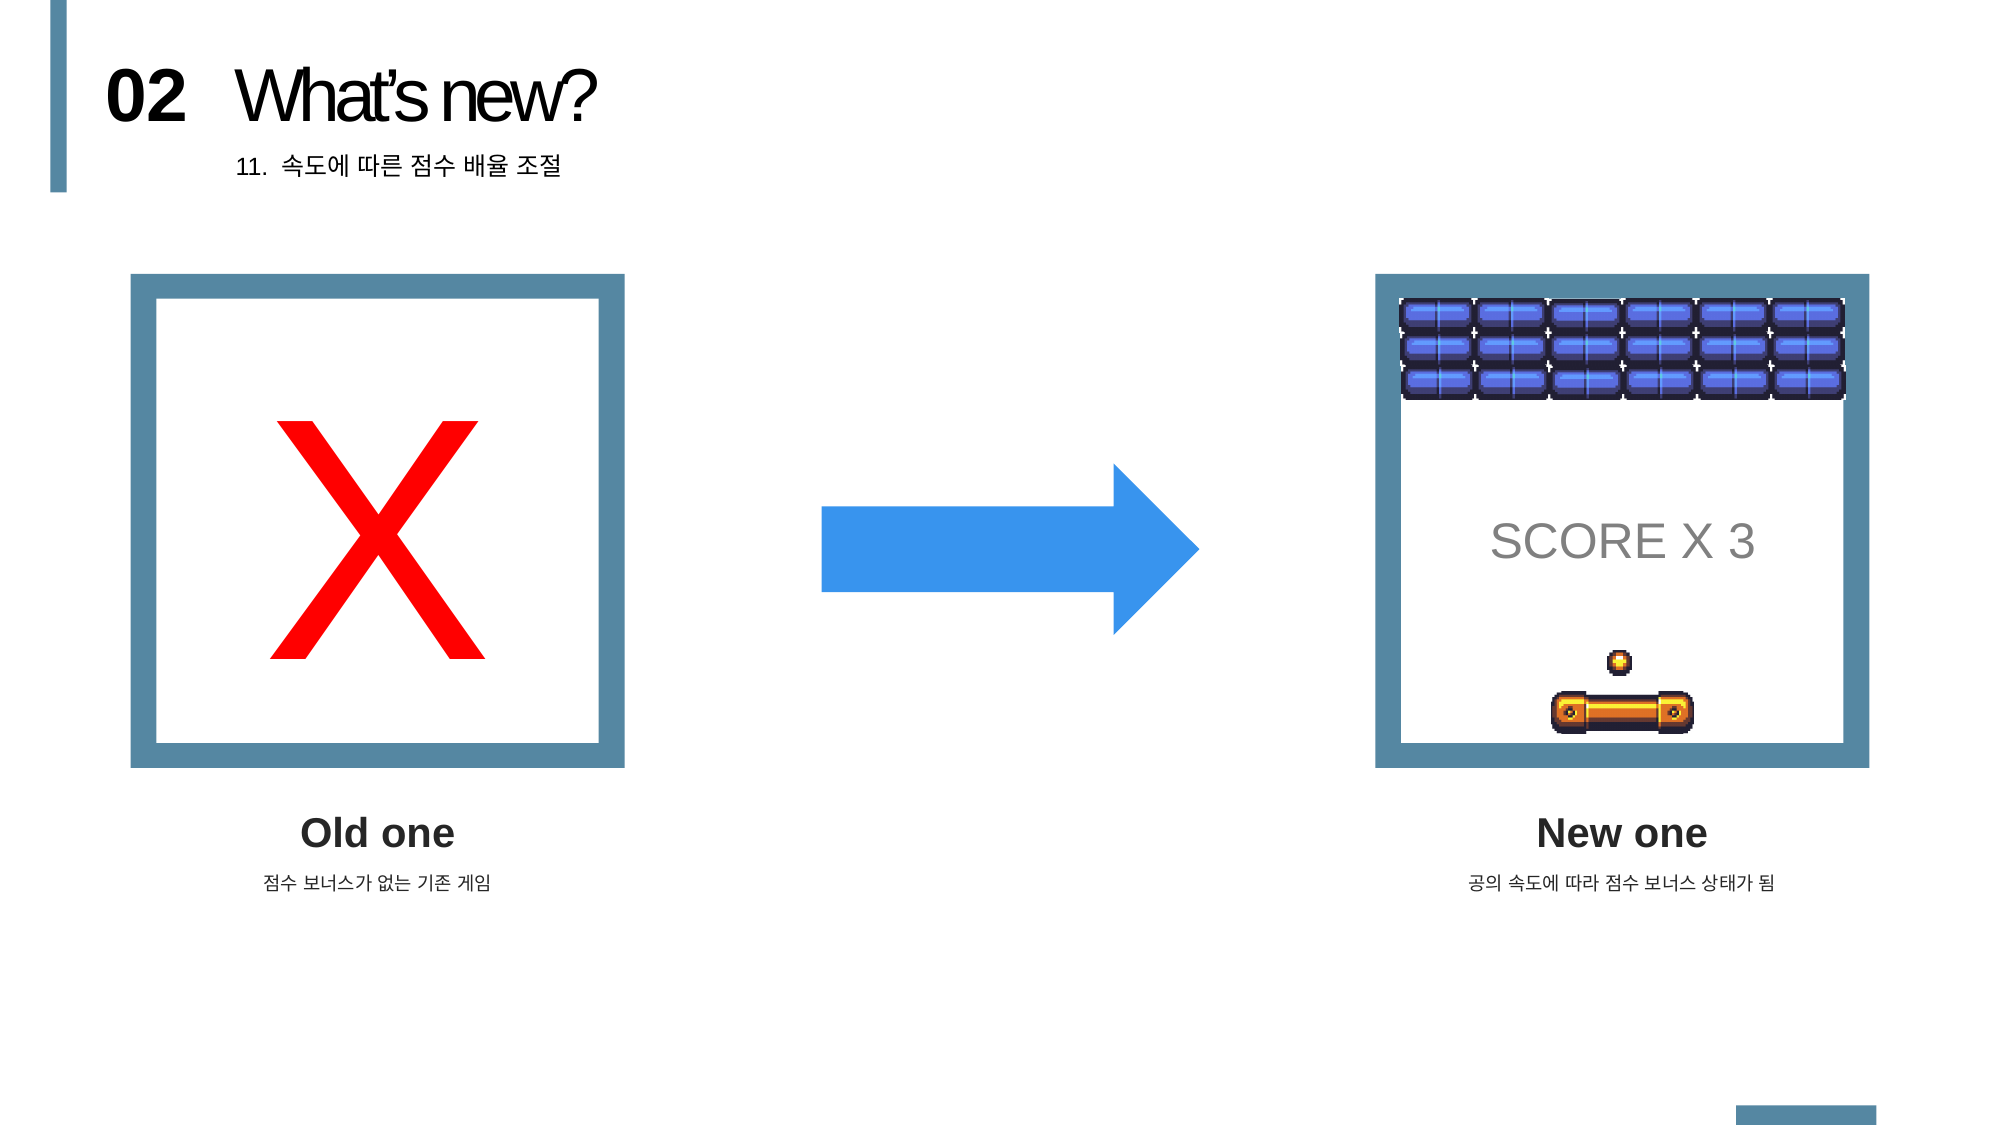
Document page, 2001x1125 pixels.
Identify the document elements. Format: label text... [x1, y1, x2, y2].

text_box [49, 0, 68, 193]
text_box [1400, 332, 1845, 366]
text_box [1375, 798, 1870, 903]
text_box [1401, 365, 1846, 400]
text_box What’s new? [219, 39, 615, 144]
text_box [1399, 298, 1845, 333]
picture [1551, 691, 1694, 734]
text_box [1375, 273, 1870, 768]
picture [1607, 650, 1632, 676]
text_box 02 [90, 39, 204, 144]
text_box [1735, 1104, 1877, 1125]
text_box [130, 798, 625, 903]
text_box 11. 속도에 따른 점수 배율 조절 [220, 143, 962, 189]
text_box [130, 273, 625, 768]
text_box [820, 460, 1201, 638]
